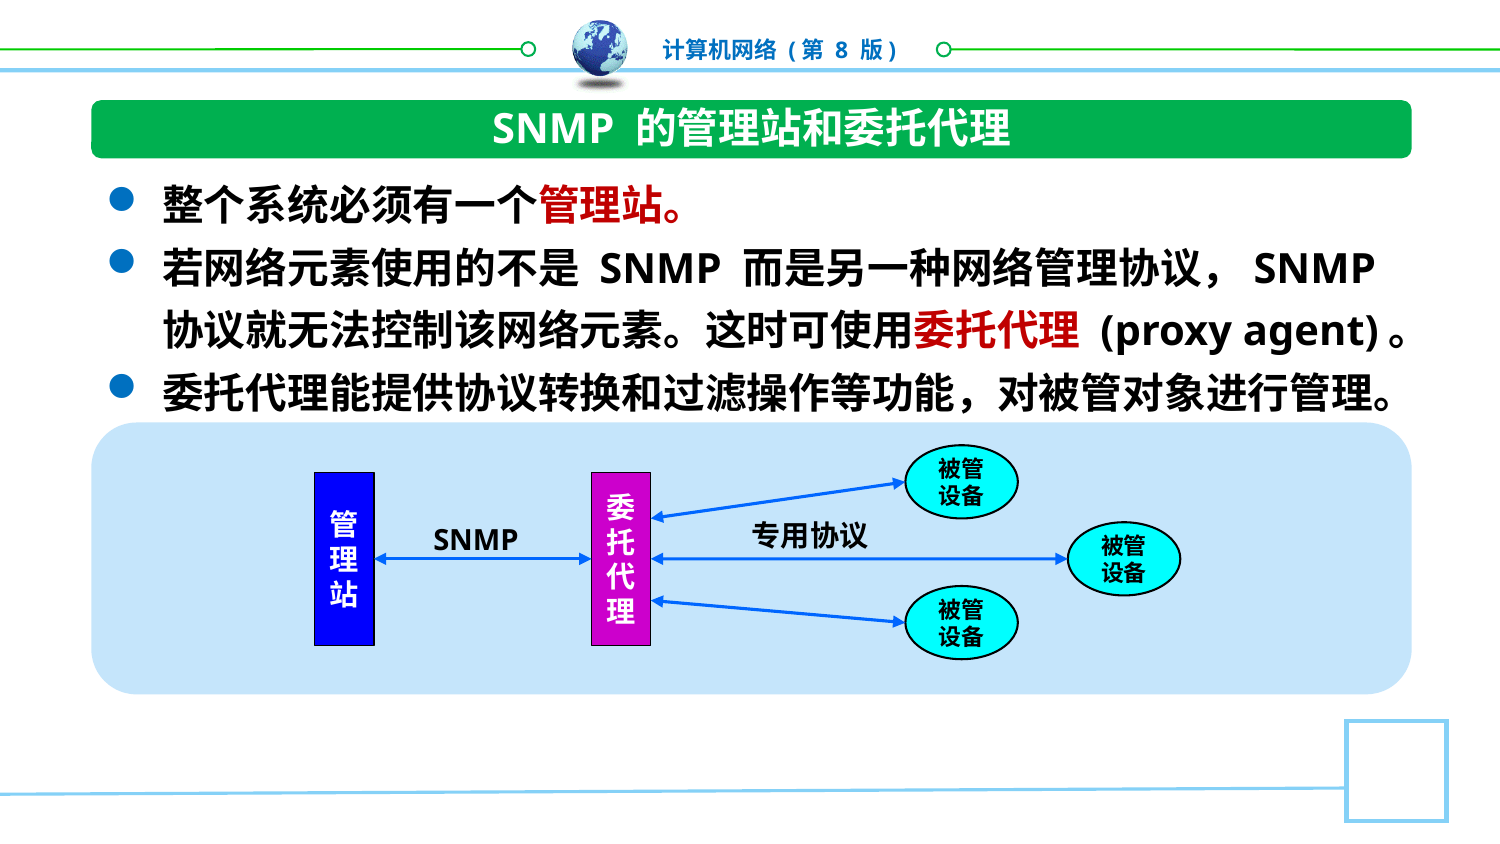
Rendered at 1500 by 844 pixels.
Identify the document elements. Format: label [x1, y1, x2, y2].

text_box [89, 94, 1446, 697]
picture [570, 18, 629, 94]
